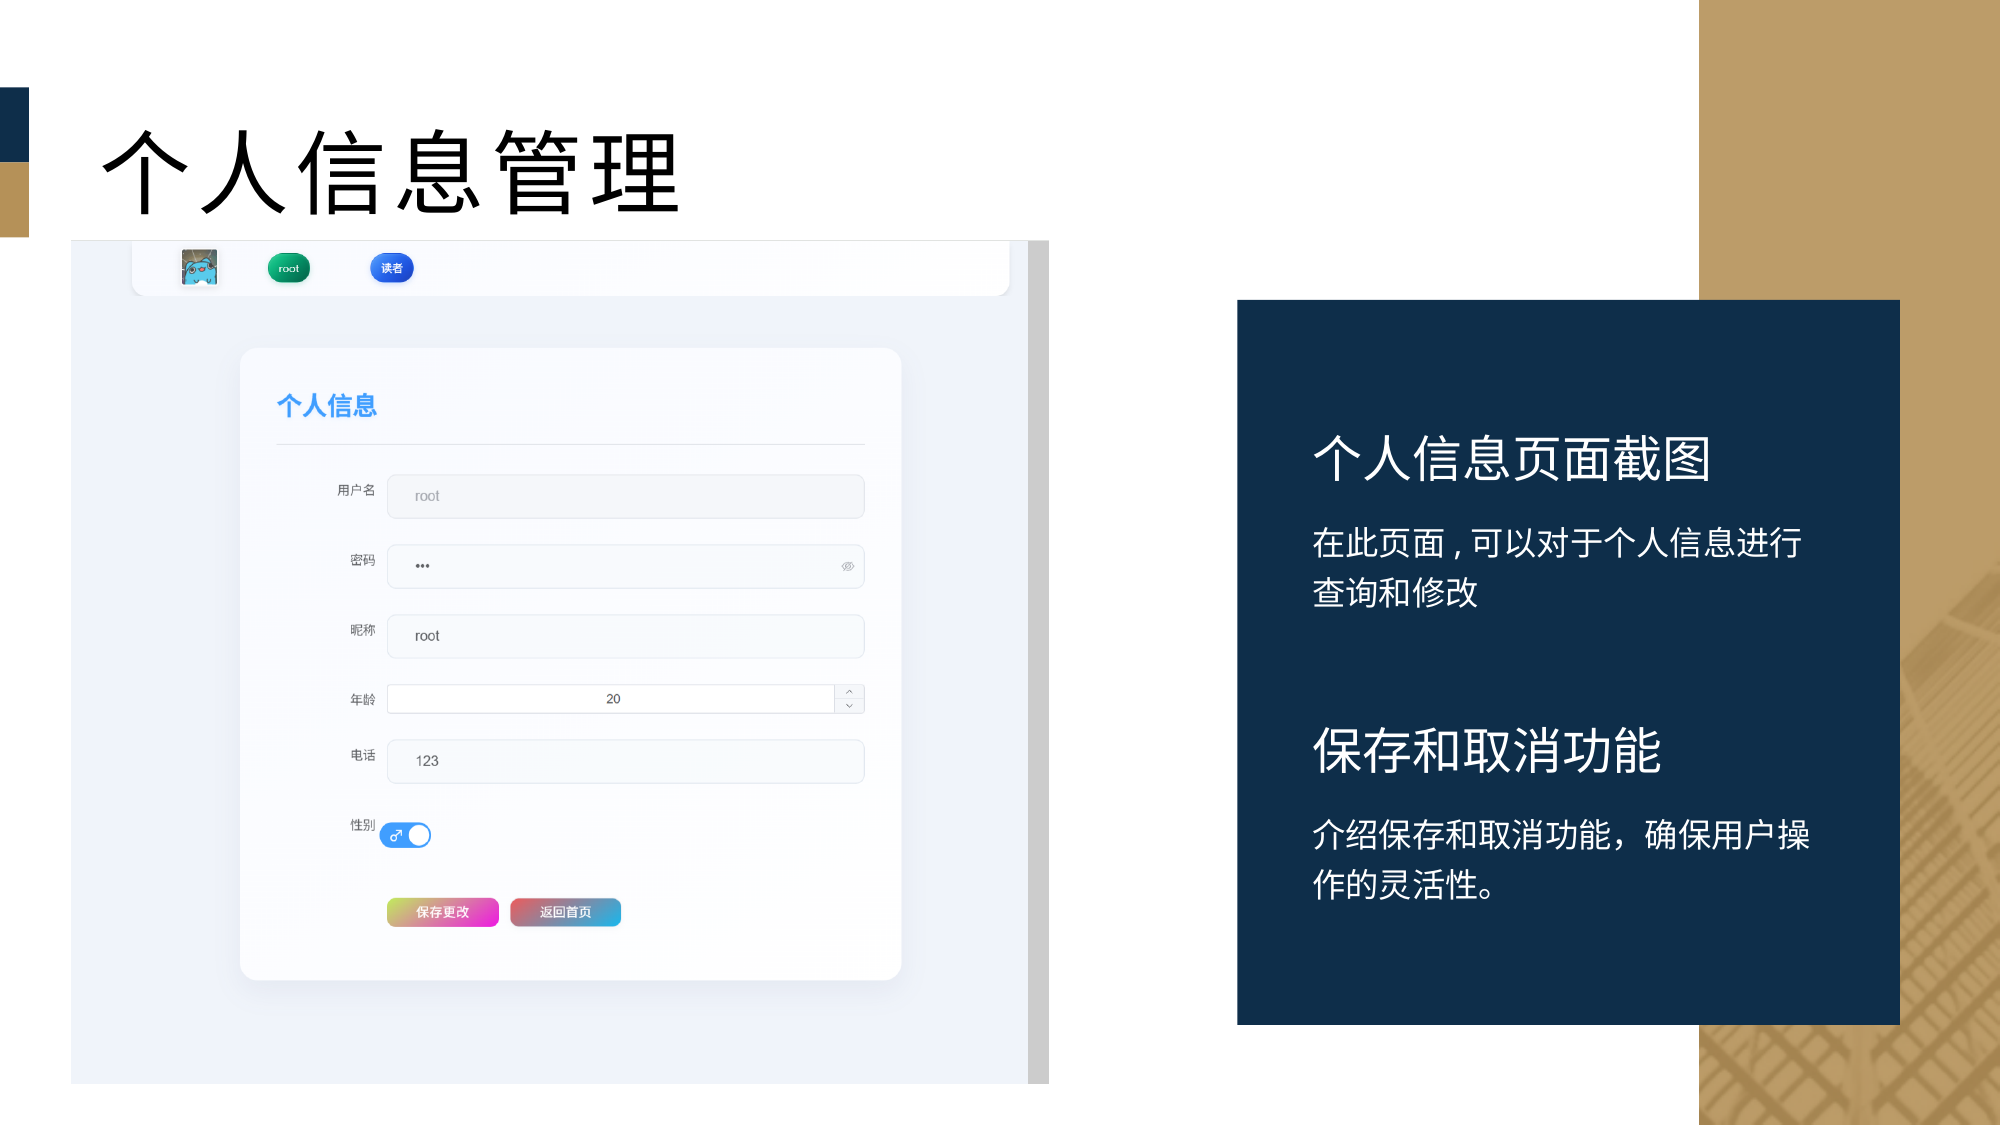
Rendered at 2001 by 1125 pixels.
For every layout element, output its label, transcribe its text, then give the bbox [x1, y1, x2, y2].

picture [1699, 0, 2000, 1125]
title 个人信息管理 [99, 99, 1623, 225]
text_box [0, 86, 30, 161]
picture [70, 236, 1050, 1084]
text_box [1236, 299, 1699, 1026]
text_box [0, 161, 30, 238]
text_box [1311, 420, 1838, 905]
